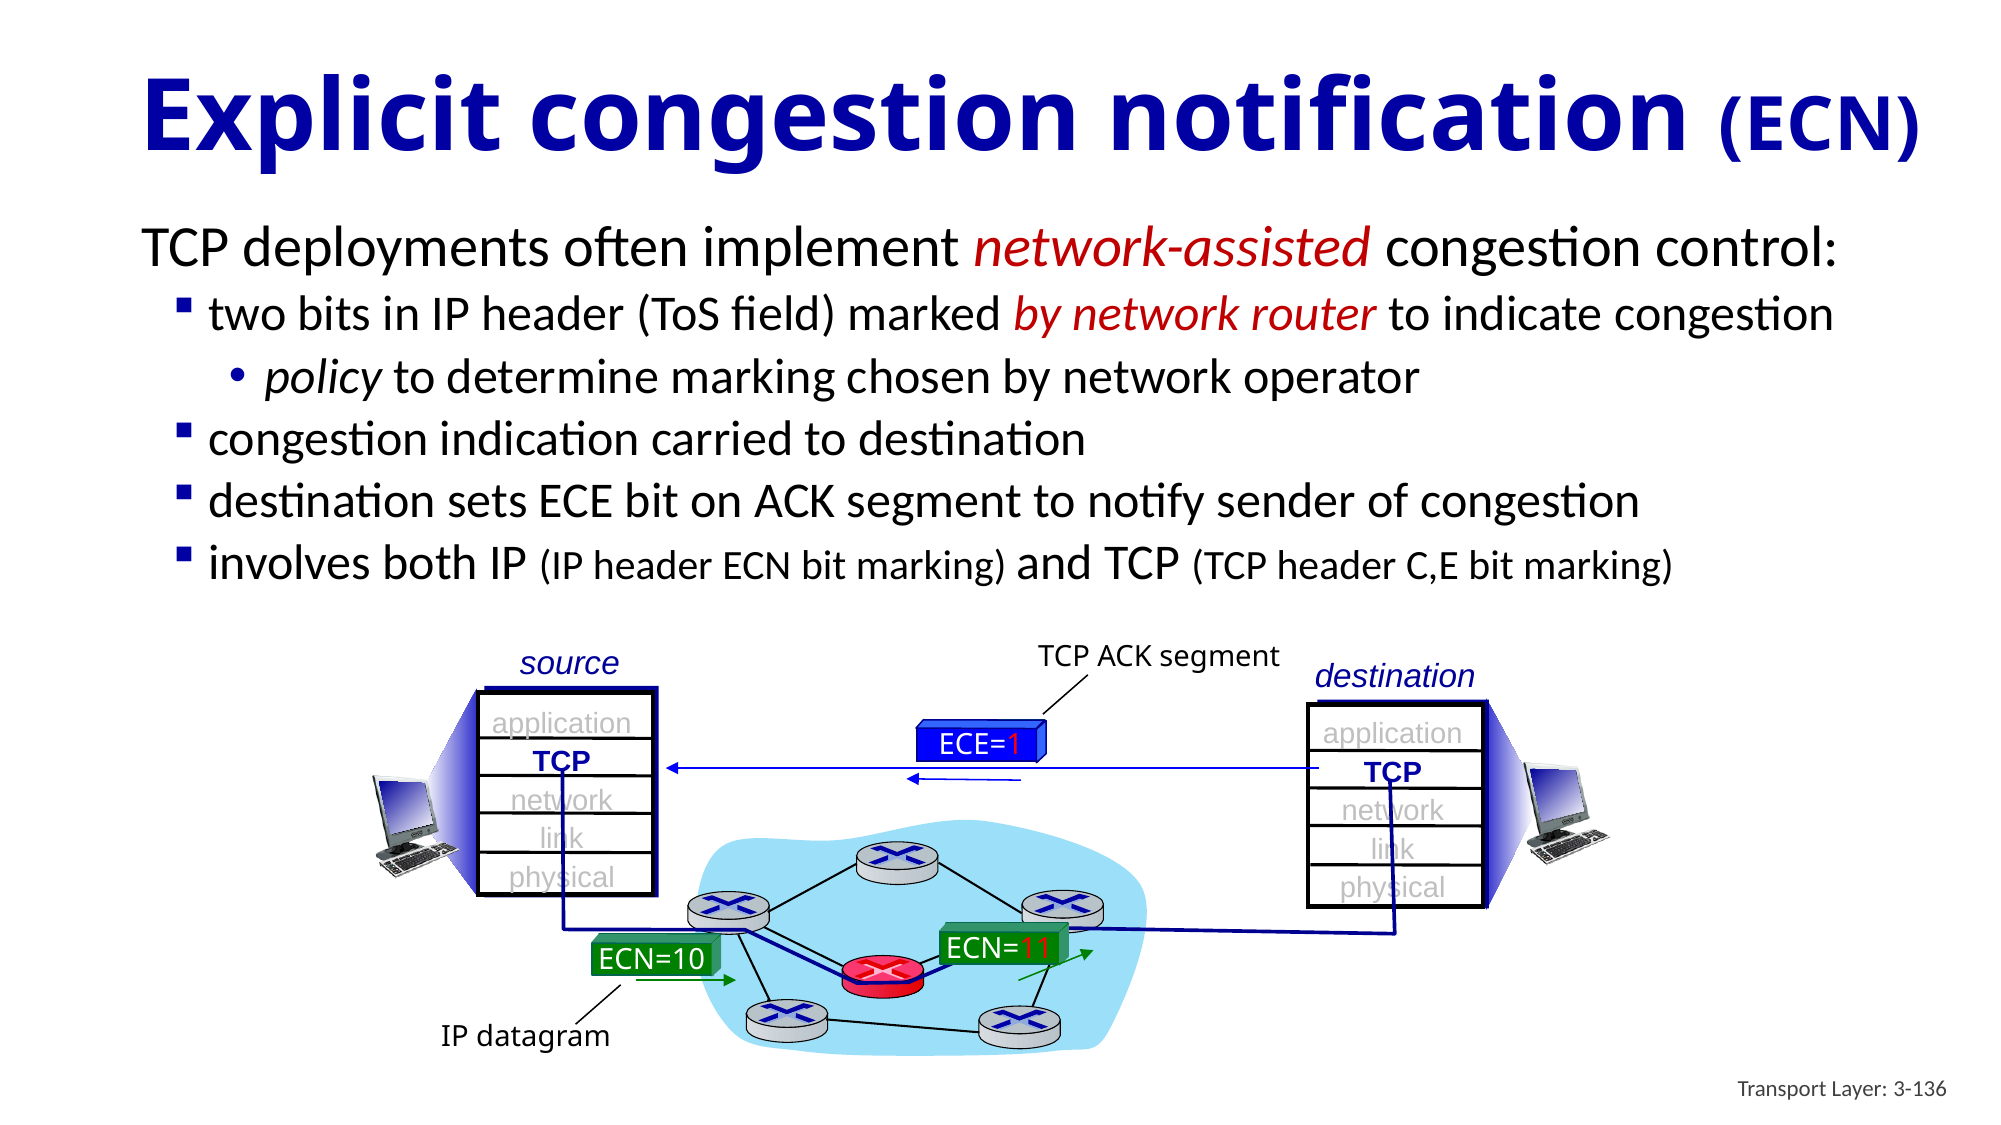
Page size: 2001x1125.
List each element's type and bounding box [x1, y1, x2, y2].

text_box [118, 208, 1952, 1061]
title [124, 44, 1994, 192]
slide_number [1512, 1056, 1963, 1117]
